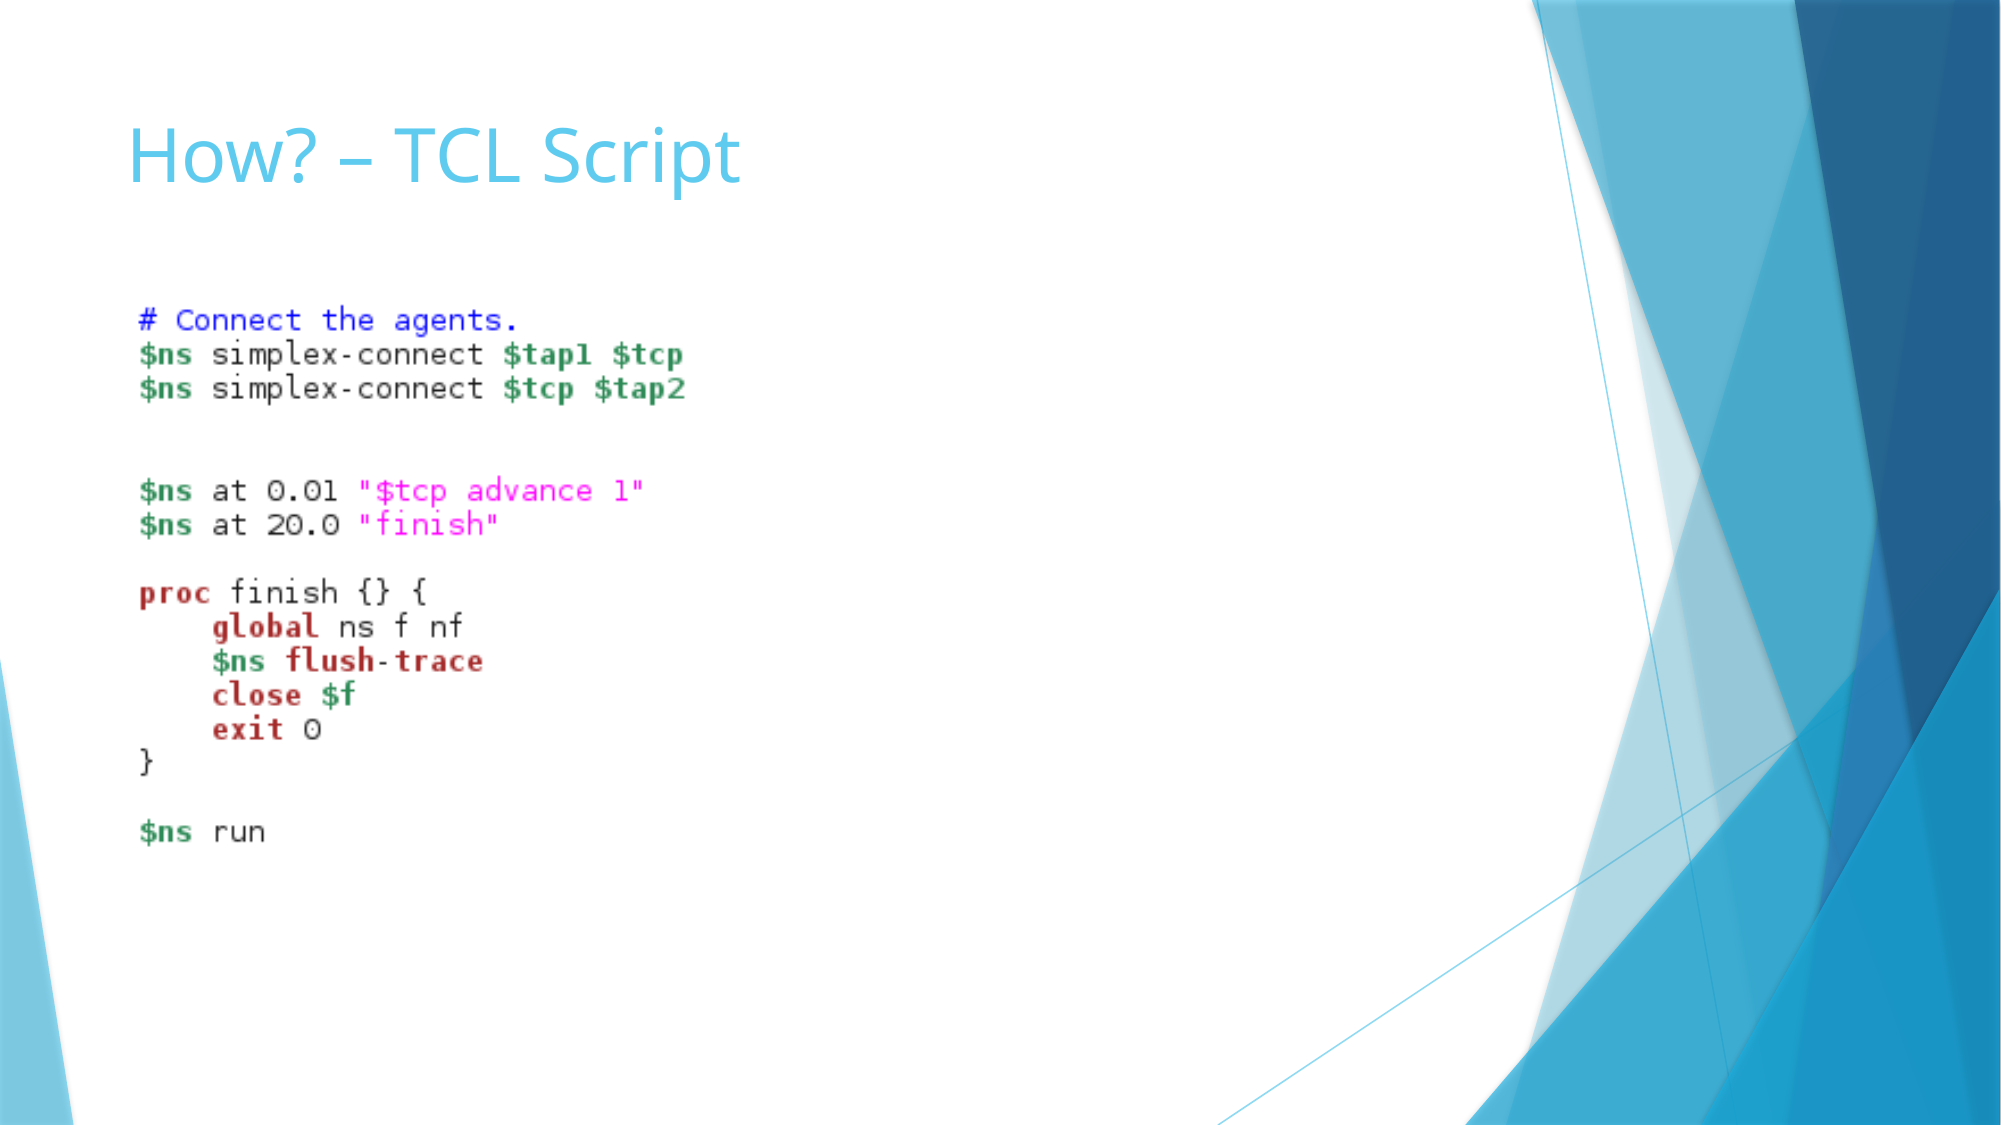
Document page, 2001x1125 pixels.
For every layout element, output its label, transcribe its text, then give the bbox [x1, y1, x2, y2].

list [136, 298, 894, 857]
title How? – TCL Script [111, 99, 1522, 317]
